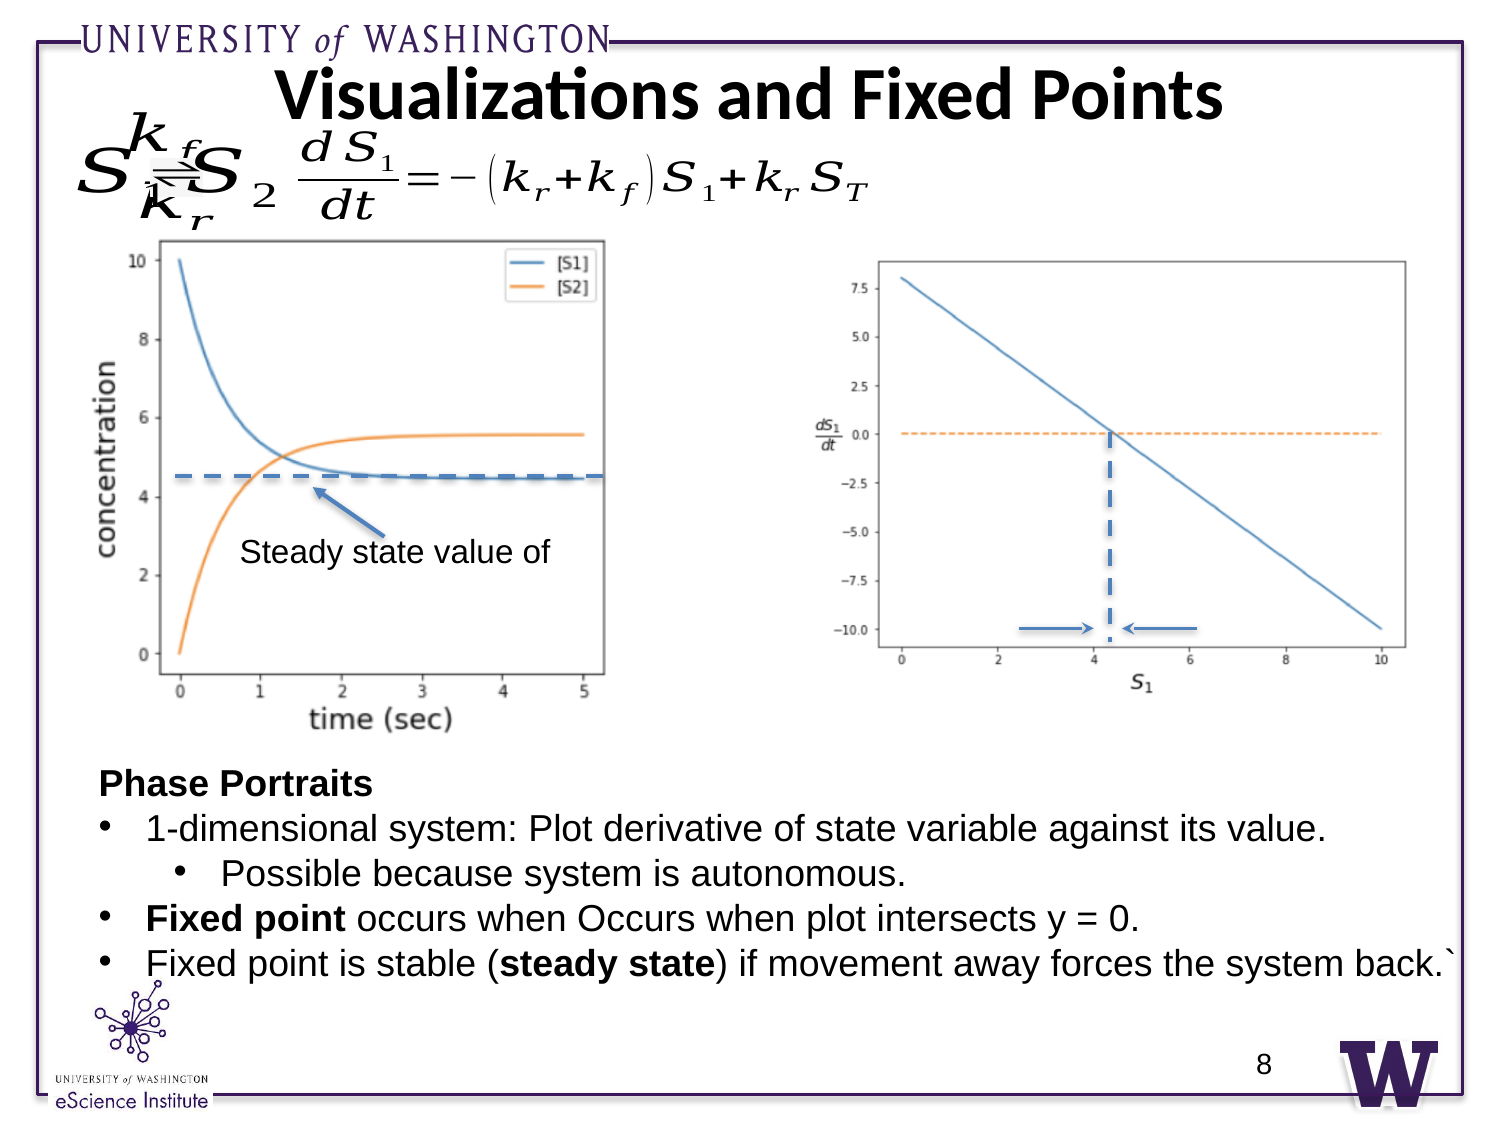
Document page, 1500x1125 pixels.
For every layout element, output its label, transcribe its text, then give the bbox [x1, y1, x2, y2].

picture [802, 252, 1418, 701]
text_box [312, 486, 385, 538]
picture [82, 230, 622, 744]
picture [48, 978, 213, 1113]
title Visualizations and Fixed Points [75, 37, 1425, 175]
slide_number 8 [1241, 1037, 1325, 1098]
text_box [74, 105, 278, 238]
picture [1340, 1096, 1438, 1107]
picture [1340, 1041, 1438, 1093]
picture [81, 24, 609, 37]
